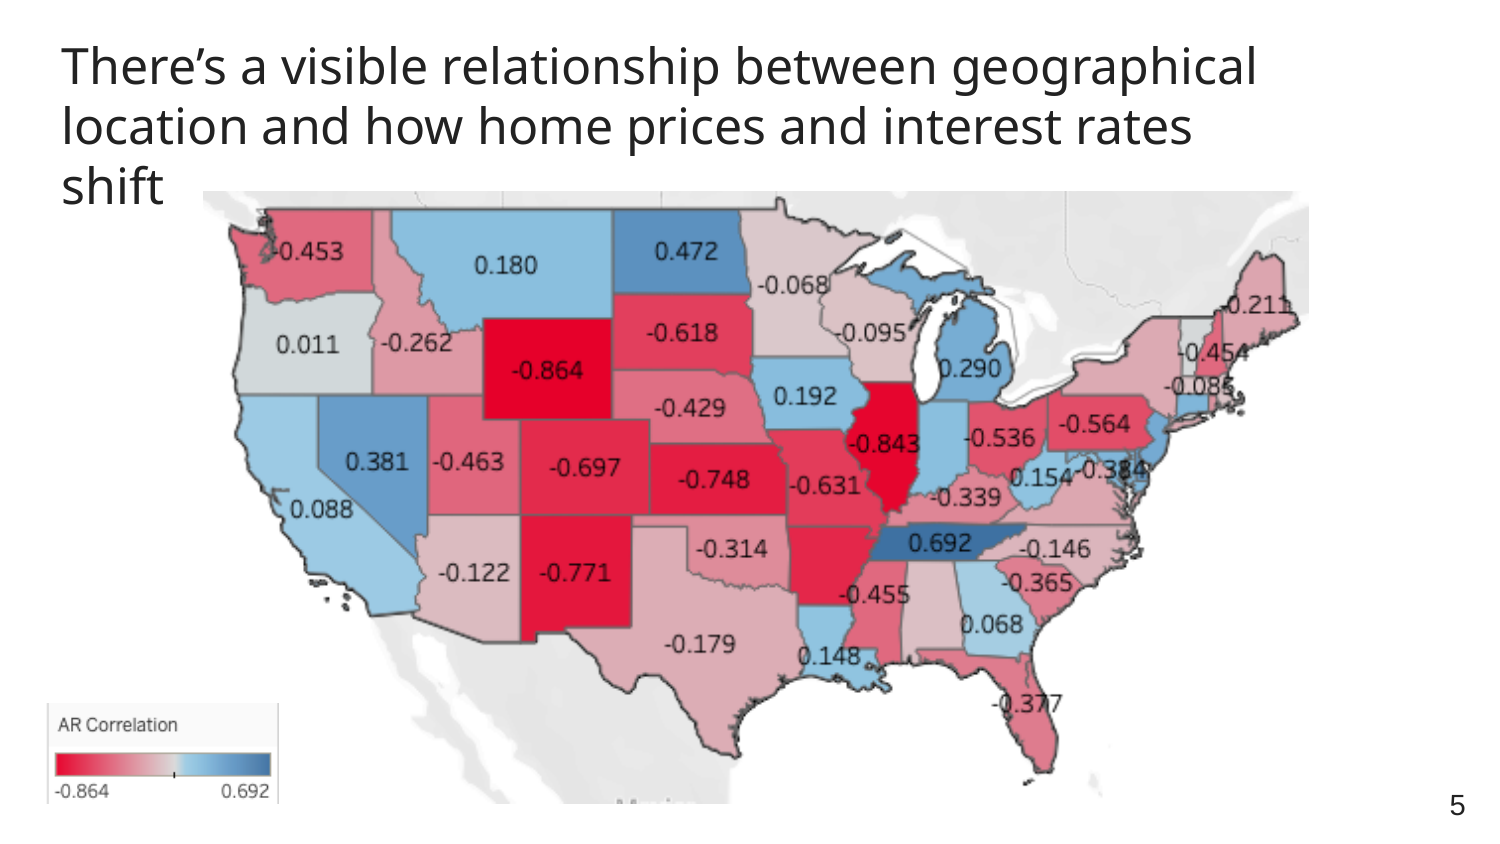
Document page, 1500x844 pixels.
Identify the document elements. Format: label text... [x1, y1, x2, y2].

slide_number 5 [1391, 779, 1482, 844]
text_box 5 [1434, 778, 1481, 829]
picture [46, 191, 1310, 805]
text_box There’s a visible relationship between geographical location and how home prices and interest rates shift [46, 26, 1309, 222]
